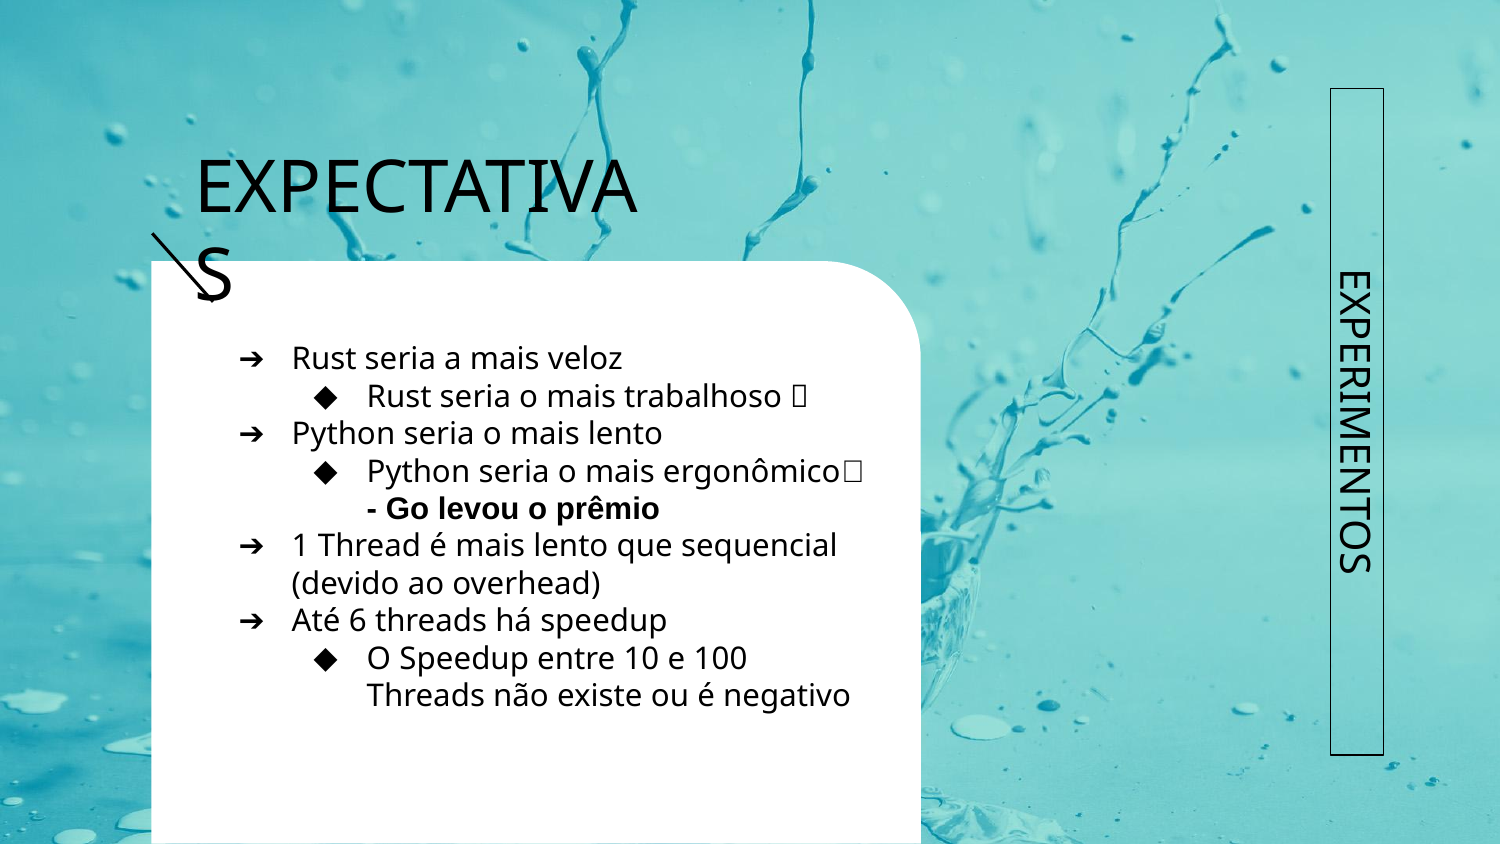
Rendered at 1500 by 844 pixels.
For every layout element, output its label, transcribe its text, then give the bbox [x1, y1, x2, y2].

picture [0, 0, 1500, 844]
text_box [151, 233, 214, 302]
title EXPERIMENTOS [1330, 88, 1384, 756]
subtitle Rust seria a mais veloz Rust seria o mais trabalhoso ✅ Python seria o mais lento Python seria o mais ergonômico❌ - Go levou o prêmio 1 Thread é mais lento que sequencial (devido ao overhead) Até 6 threads há speedup O Speedup entre 10 e 100 Threads não existe ou é negativo [201, 323, 885, 790]
subtitle EXPECTATIVAS [179, 193, 687, 262]
text_box [151, 261, 921, 844]
